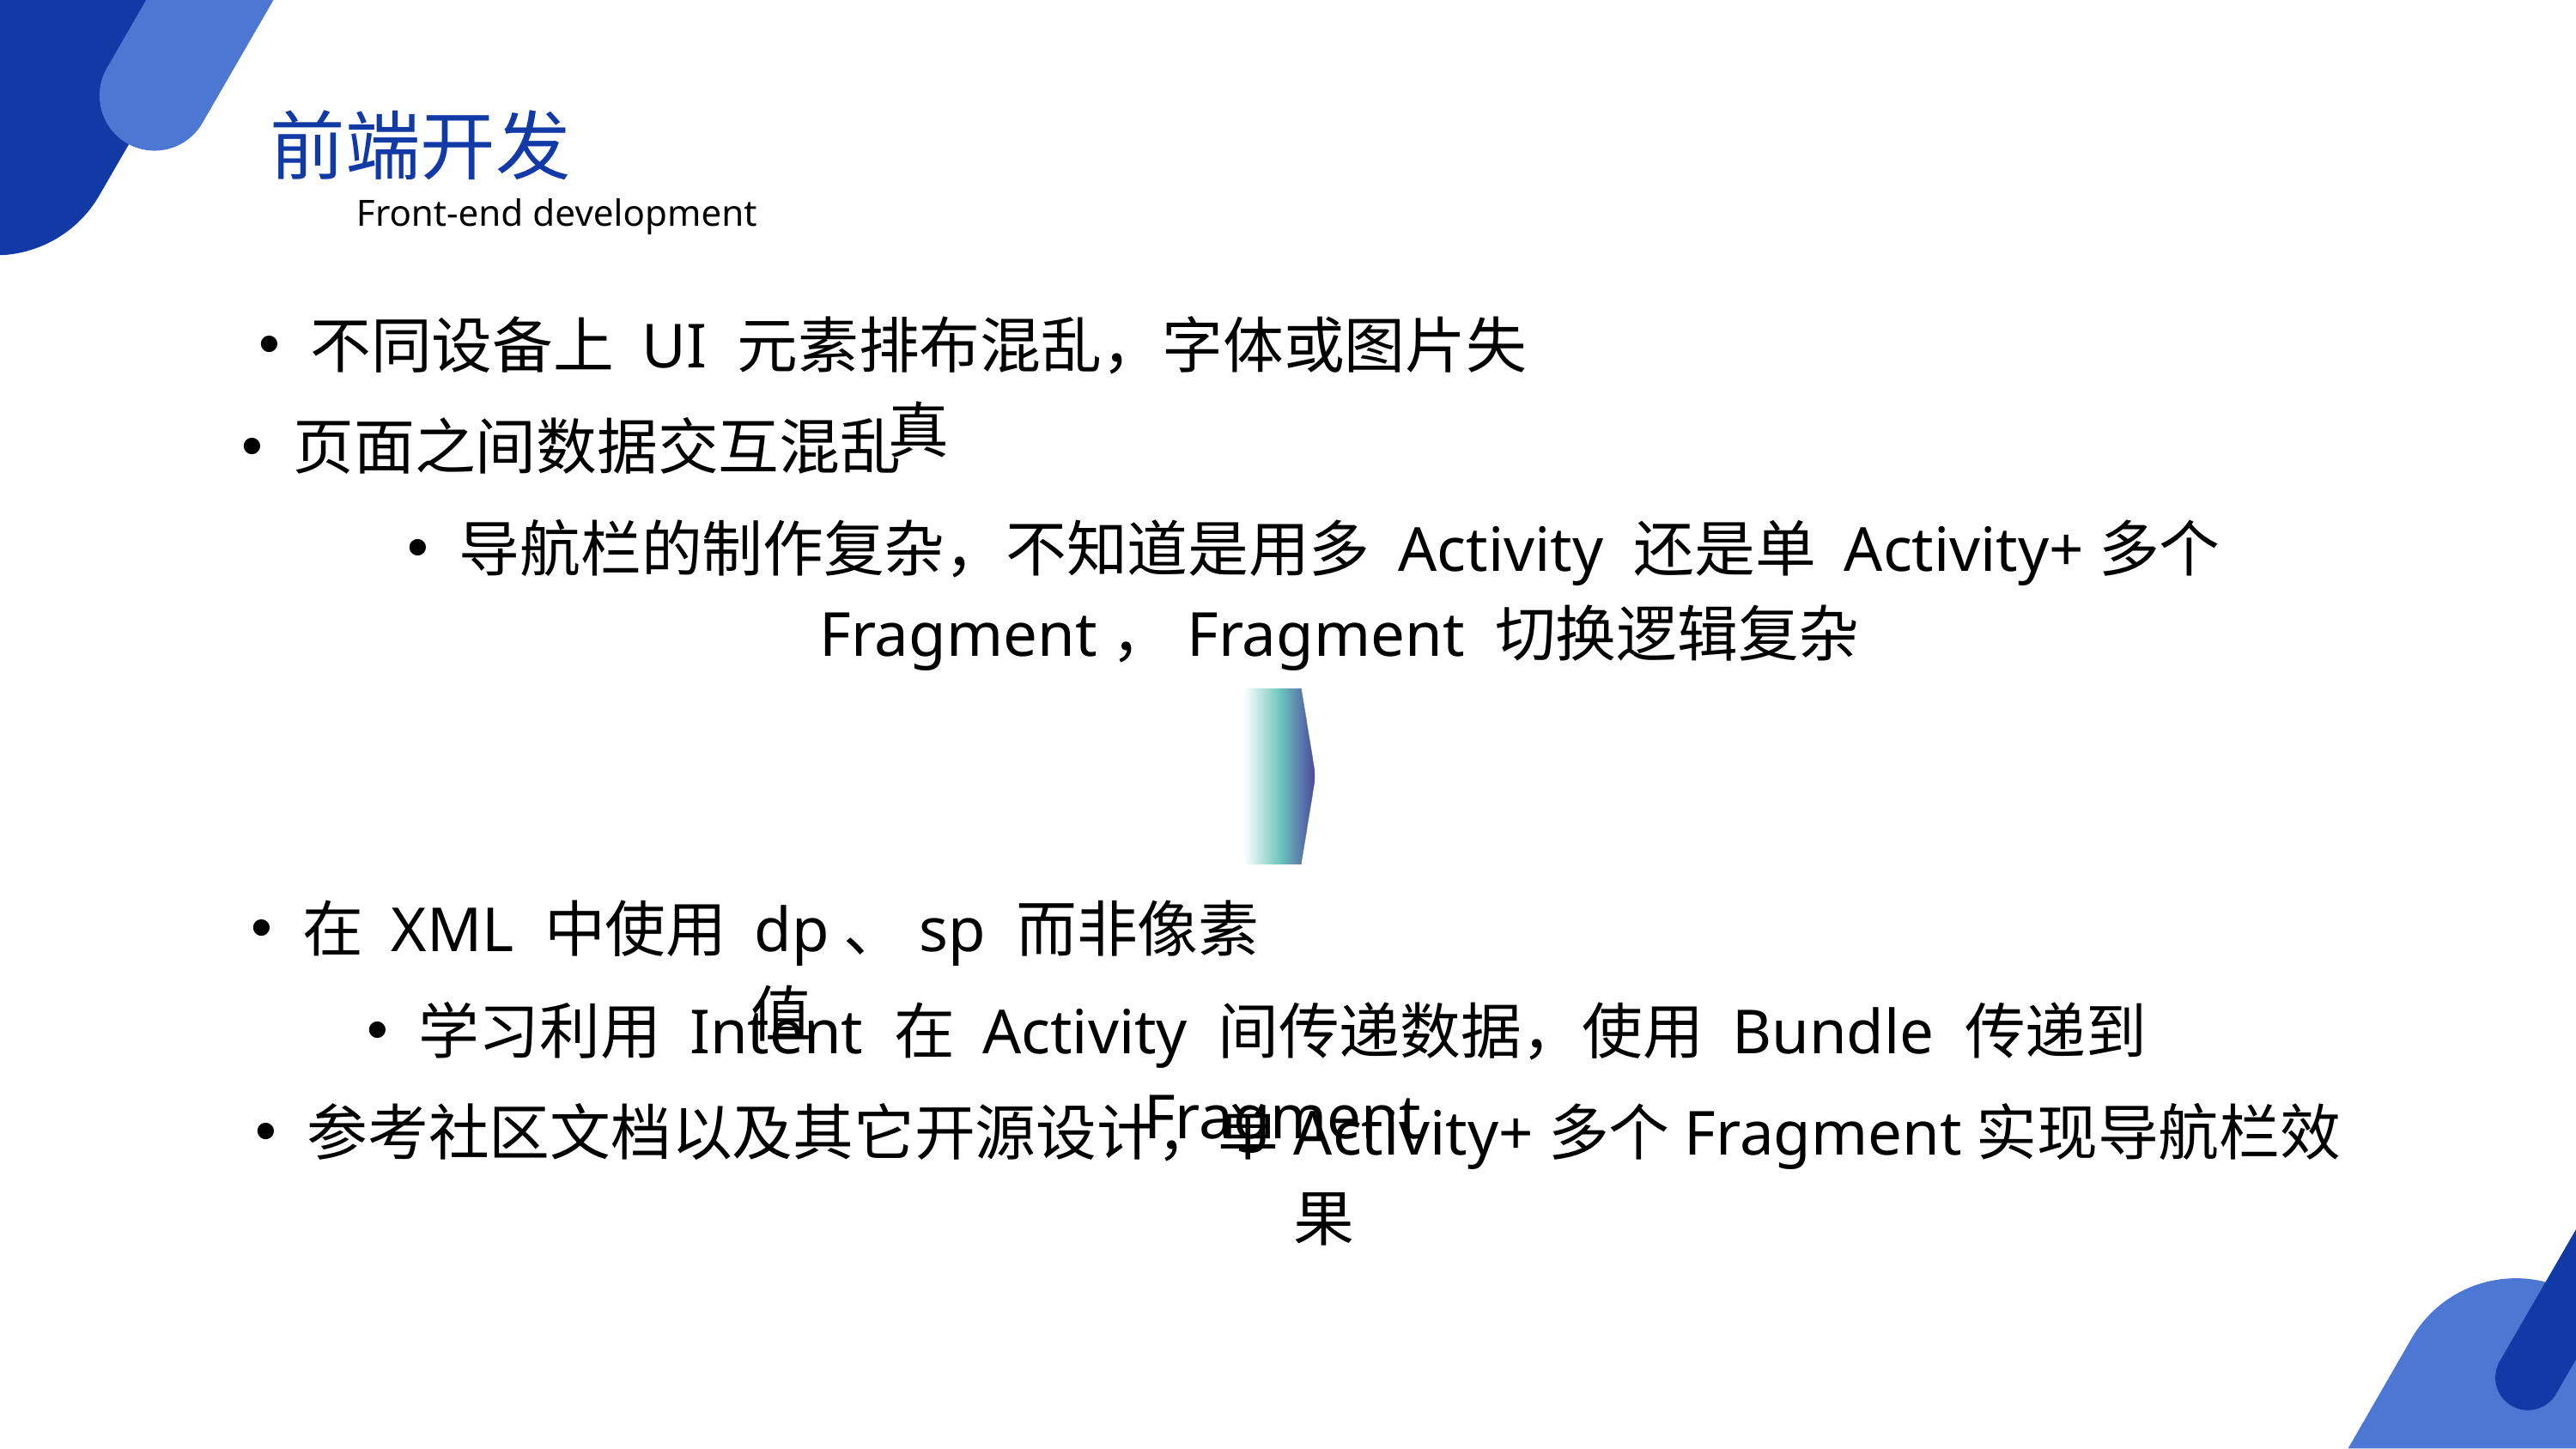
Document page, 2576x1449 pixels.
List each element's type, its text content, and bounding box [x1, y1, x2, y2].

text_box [0, 0, 213, 256]
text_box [2348, 1277, 2576, 1449]
text_box 不同设备上 UI 元素排布混乱，字体或图片失真 [185, 294, 1549, 465]
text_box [2494, 1228, 2576, 1411]
text_box 参考社区文档以及其它开源设计，单Activity+多个Fragment实现导航栏效果 [185, 1082, 2360, 1253]
text_box 页面之间数据交互混乱 [185, 396, 906, 482]
text_box 学习利用 Intent 在 Activity 间传递数据，使用 Bundle 传递到 Fragment [185, 980, 2276, 1082]
text_box Front-end development [335, 190, 779, 277]
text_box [99, 0, 274, 151]
text_box 前端开发 [238, 98, 604, 189]
text_box 导航栏的制作复杂，不知道是用多 Activity 还是单 Activity+多个 Fragment，Fragment 切换逻辑复杂 [185, 498, 2391, 669]
text_box 在 XML 中使用 dp、sp 而非像素值 [185, 878, 1273, 980]
text_box [1244, 688, 1315, 864]
